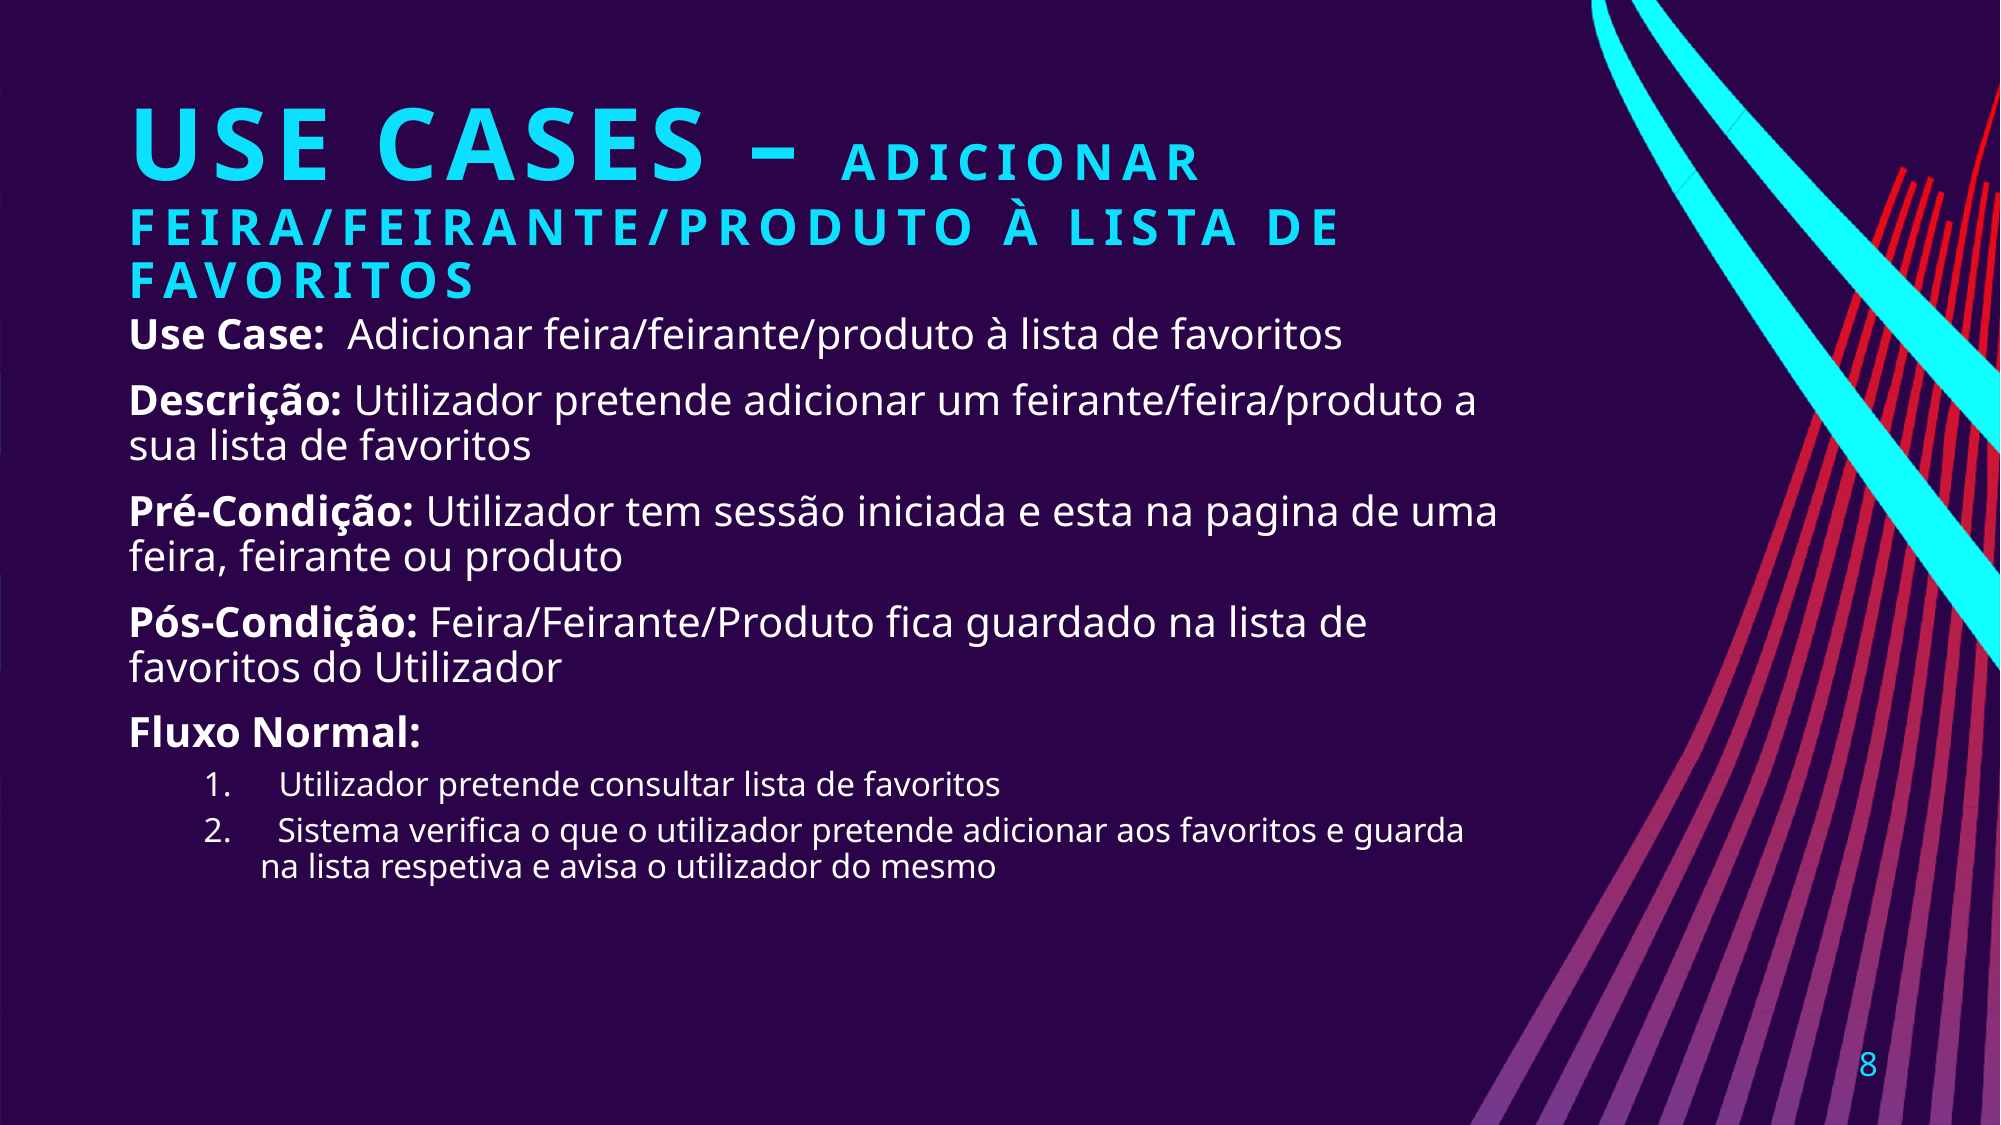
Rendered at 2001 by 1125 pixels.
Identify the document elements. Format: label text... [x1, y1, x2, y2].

list Use Case: Adicionar feira/feirante/produto à lista de favoritos Descrição: Utilizador pretende adicionar um feirante/feira/produto a sua lista de favoritos Pré-Condição: Utilizador tem sessão iniciada e esta na pagina de uma feira, feirante ou produto Pós-Condição: Feira/Feirante/Produto fica guardado na lista de favoritos do Utilizador Fluxo Normal: Utilizador pretende consultar lista de favoritos Sistema verifica o que o utilizador pretende adicionar aos favoritos e guarda na lista respetiva e avisa o utilizador do mesmo [113, 306, 1517, 1098]
slide_number 8 [1803, 1018, 1893, 1114]
picture [0, 0, 2000, 1125]
title Use cases – Adicionar feira/feirante/produto à lista de favoritos [113, 86, 1698, 269]
